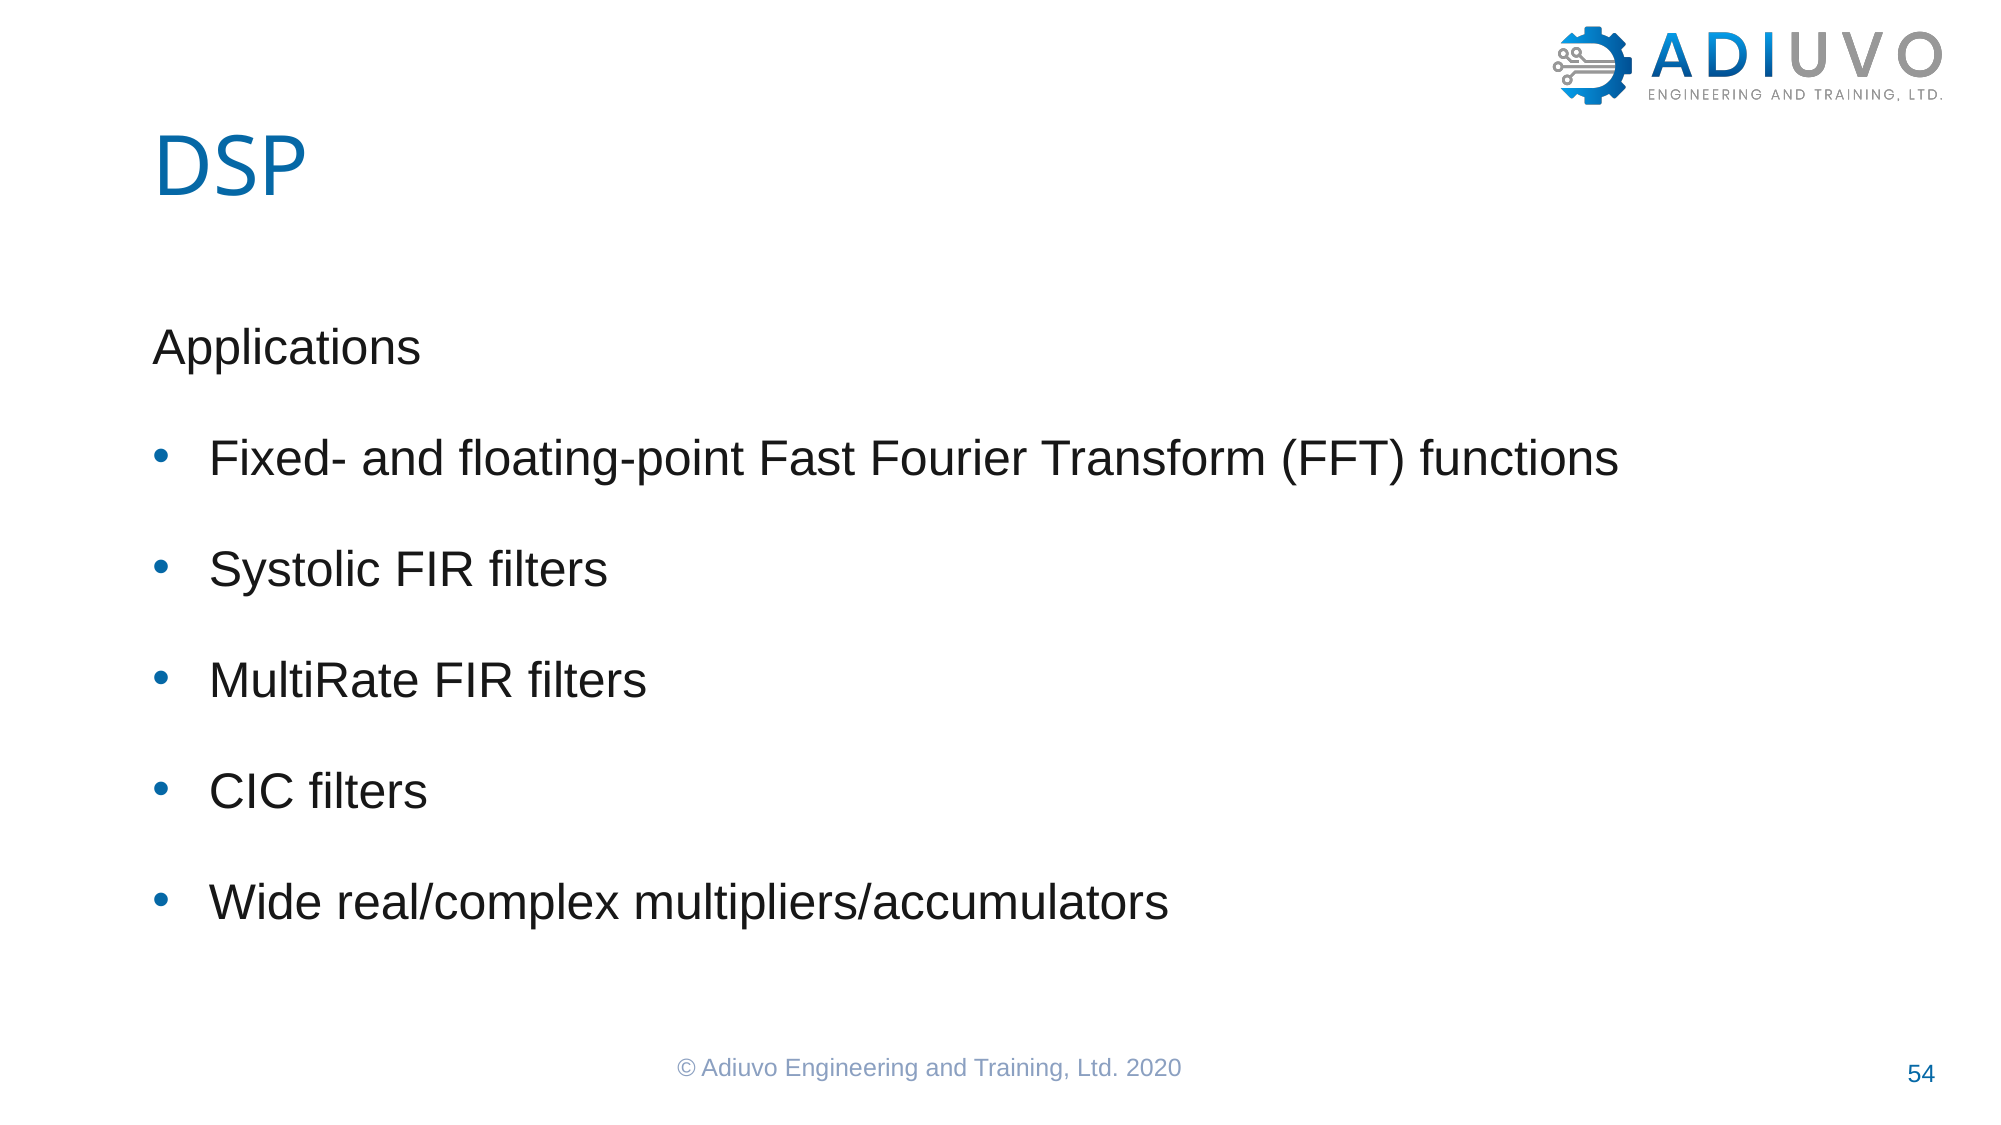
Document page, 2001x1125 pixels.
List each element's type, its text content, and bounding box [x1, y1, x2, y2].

title DSP [137, 59, 1863, 277]
picture [1549, 15, 1949, 119]
slide_number 54 [1500, 1042, 1951, 1103]
footer © Adiuvo Engineering and Training, Ltd. 2020 [662, 1036, 1338, 1097]
list Applications Fixed- and floating-point Fast Fourier Transform (FFT) functions Systolic FIR filters MultiRate FIR filters CIC filters Wide real/complex multipliers/accumulators [137, 277, 1863, 992]
